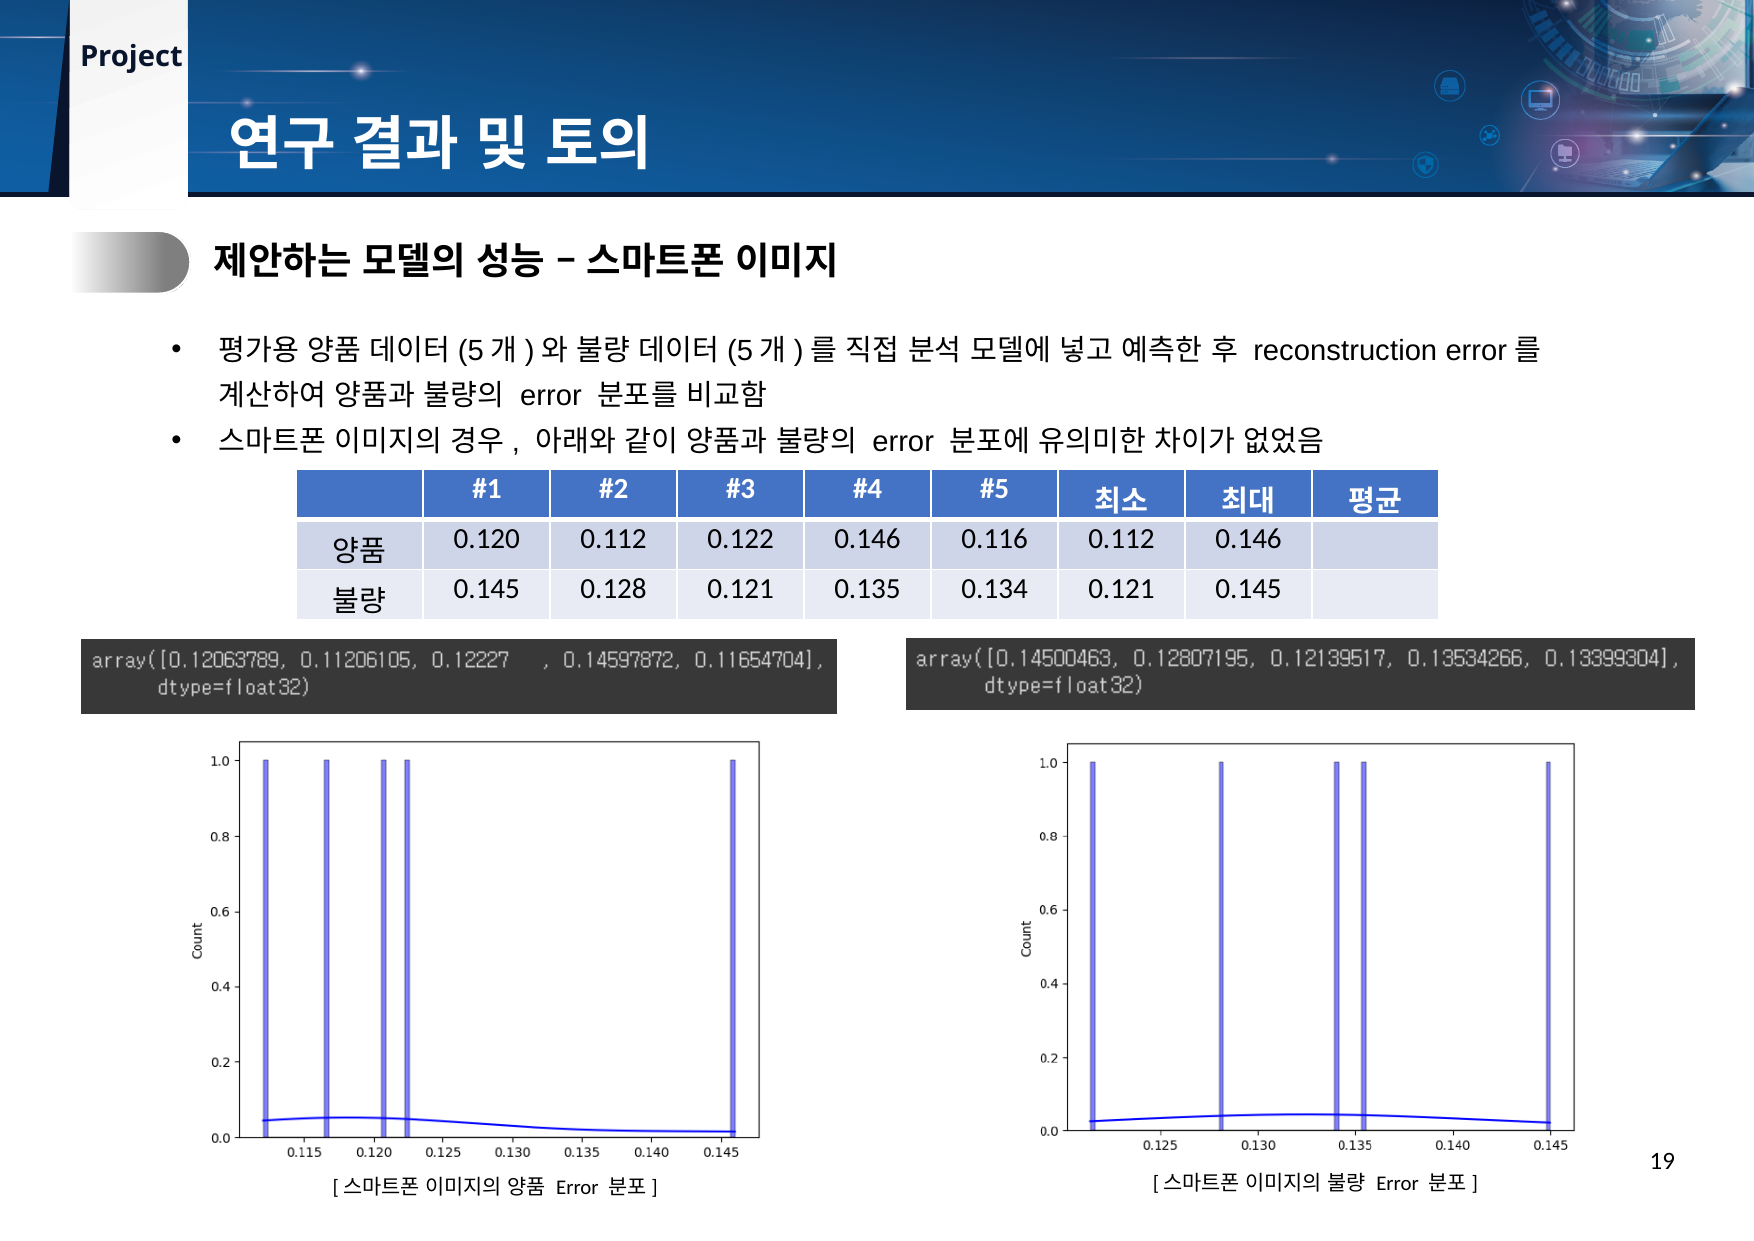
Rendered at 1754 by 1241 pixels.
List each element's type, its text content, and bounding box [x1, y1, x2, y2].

picture [906, 638, 1695, 710]
table_header [297, 470, 422, 517]
table_header #2 [551, 470, 676, 517]
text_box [70, 230, 983, 294]
table_cell [1313, 522, 1438, 569]
table_cell 0.112 [551, 522, 676, 569]
text_box [스마트폰 이미지의 양품 Error 분포] [254, 1166, 737, 1207]
table_header #3 [678, 470, 803, 517]
picture [0, 0, 69, 192]
table_cell 0.145 [1186, 570, 1311, 619]
table_cell 0.128 [551, 570, 676, 619]
table_cell 0.122 [678, 522, 803, 569]
table_cell 0.135 [805, 570, 930, 619]
picture [186, 735, 764, 1163]
table_cell 0.121 [678, 570, 803, 619]
picture [81, 639, 837, 714]
table_cell 0.146 [1186, 522, 1311, 569]
table_cell 0.112 [1059, 522, 1184, 569]
table_header 평균 [1313, 470, 1438, 517]
table_cell 0.116 [932, 522, 1057, 569]
text_box 평가용 양품 데이터(5개)와 불량 데이터(5개)를 직접 분석 모델에 넣고 예측한 후 reconstruction error를 계산하여 양품과 불량의 error 분포를 비교함 스마트폰 이미지의 경우, 아래와 같이 양품과 불량의 error 분포에 유의미한 차이가 없었음 [156, 313, 1657, 465]
table_cell 0.146 [805, 522, 930, 569]
table_cell 0.134 [932, 570, 1057, 619]
text_box 연구 결과 및 토의 [213, 98, 1522, 184]
table_cell 불량 [297, 570, 422, 619]
table_cell 0.120 [424, 522, 549, 569]
table_cell 양품 [297, 522, 422, 569]
table_header #5 [932, 470, 1057, 517]
table_header #4 [805, 470, 930, 517]
text_box 19 [1634, 1137, 1754, 1183]
table_header 최대 [1186, 470, 1311, 517]
text_box [스마트폰 이미지의 불량 Error 분포] [1074, 1162, 1557, 1203]
picture [188, 0, 1754, 192]
table_cell 0.145 [424, 570, 549, 619]
picture [1013, 740, 1579, 1159]
table_cell 0.121 [1059, 570, 1184, 619]
table_cell [1313, 570, 1438, 619]
table_header 최소 [1059, 470, 1184, 517]
table_header #1 [424, 470, 549, 517]
